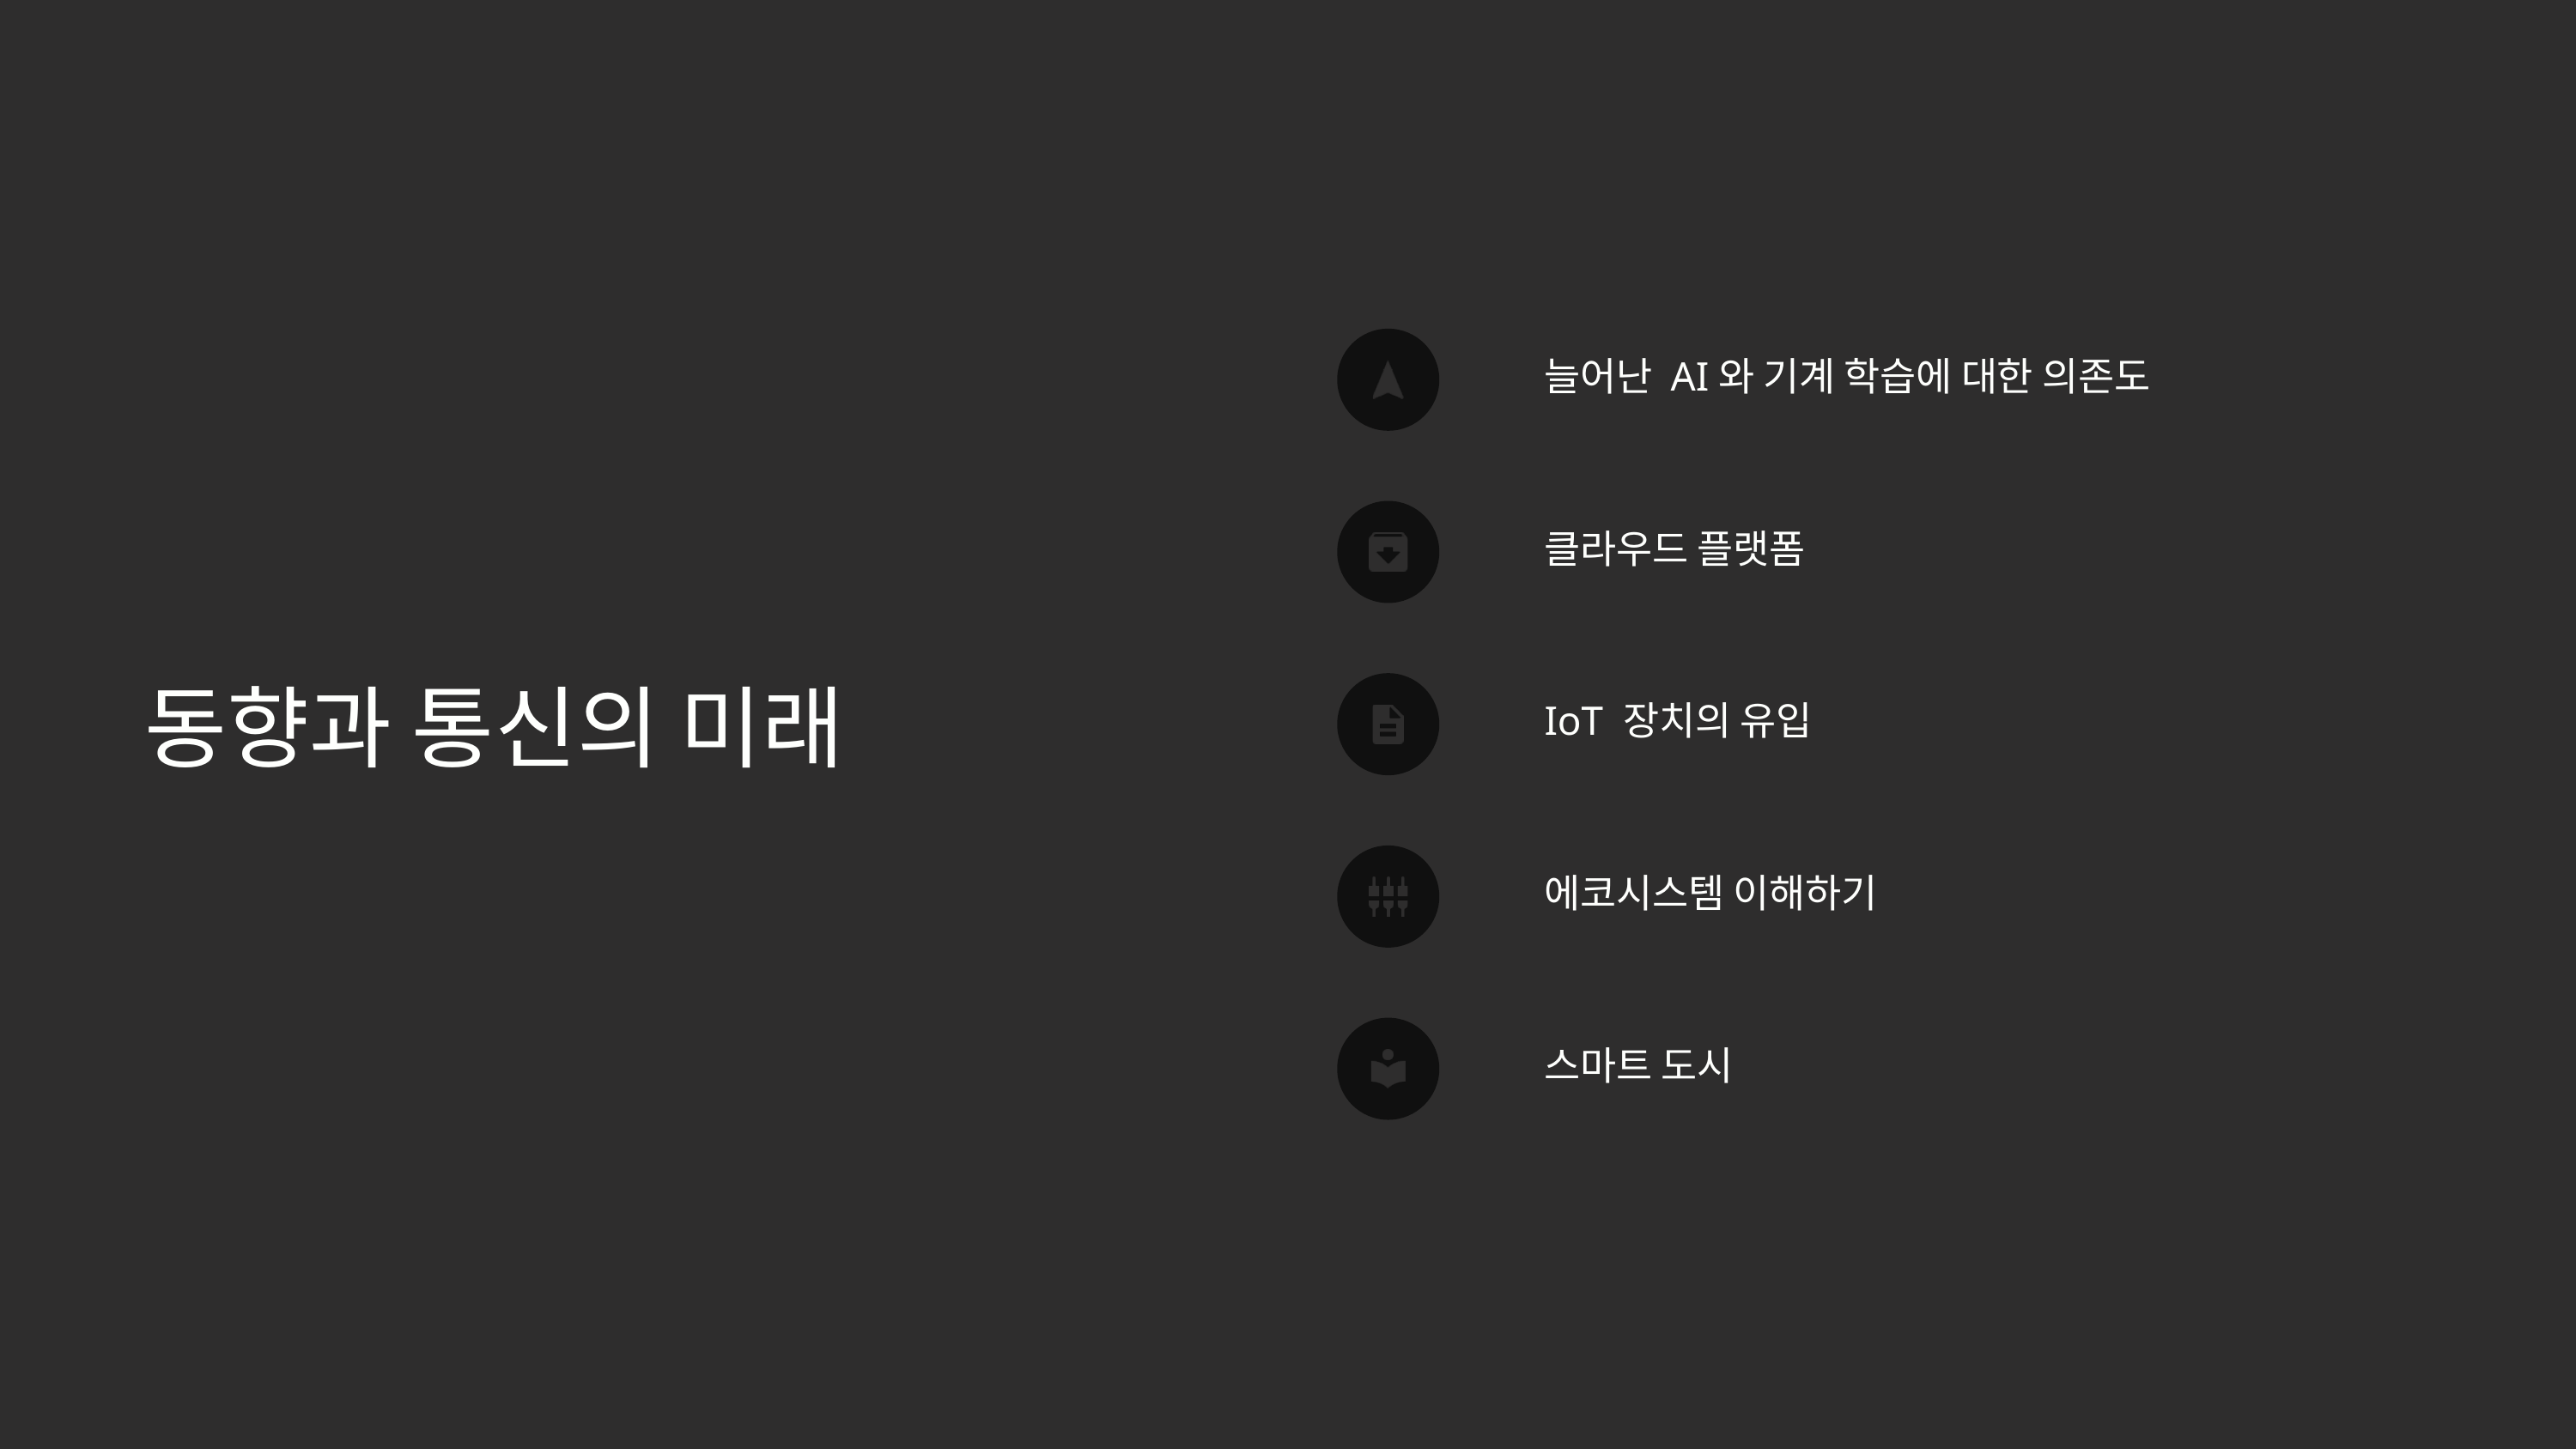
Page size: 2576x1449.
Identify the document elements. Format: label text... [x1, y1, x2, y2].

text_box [1337, 845, 1440, 949]
text_box IoT 장치의 유입 [1544, 680, 2396, 743]
text_box 에코시스템 이해하기 [1544, 852, 2396, 916]
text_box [1337, 500, 1440, 603]
text_box 늘어난 AI와 기계 학습에 대한 의존도 [1544, 336, 2396, 399]
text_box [1337, 328, 1440, 431]
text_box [1337, 672, 1440, 776]
text_box 동향과 통신의 미래 [144, 663, 1119, 779]
text_box 클라우드 플랫폼 [1544, 507, 2396, 572]
text_box 스마트 도시 [1544, 1024, 2396, 1088]
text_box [1337, 1017, 1440, 1120]
